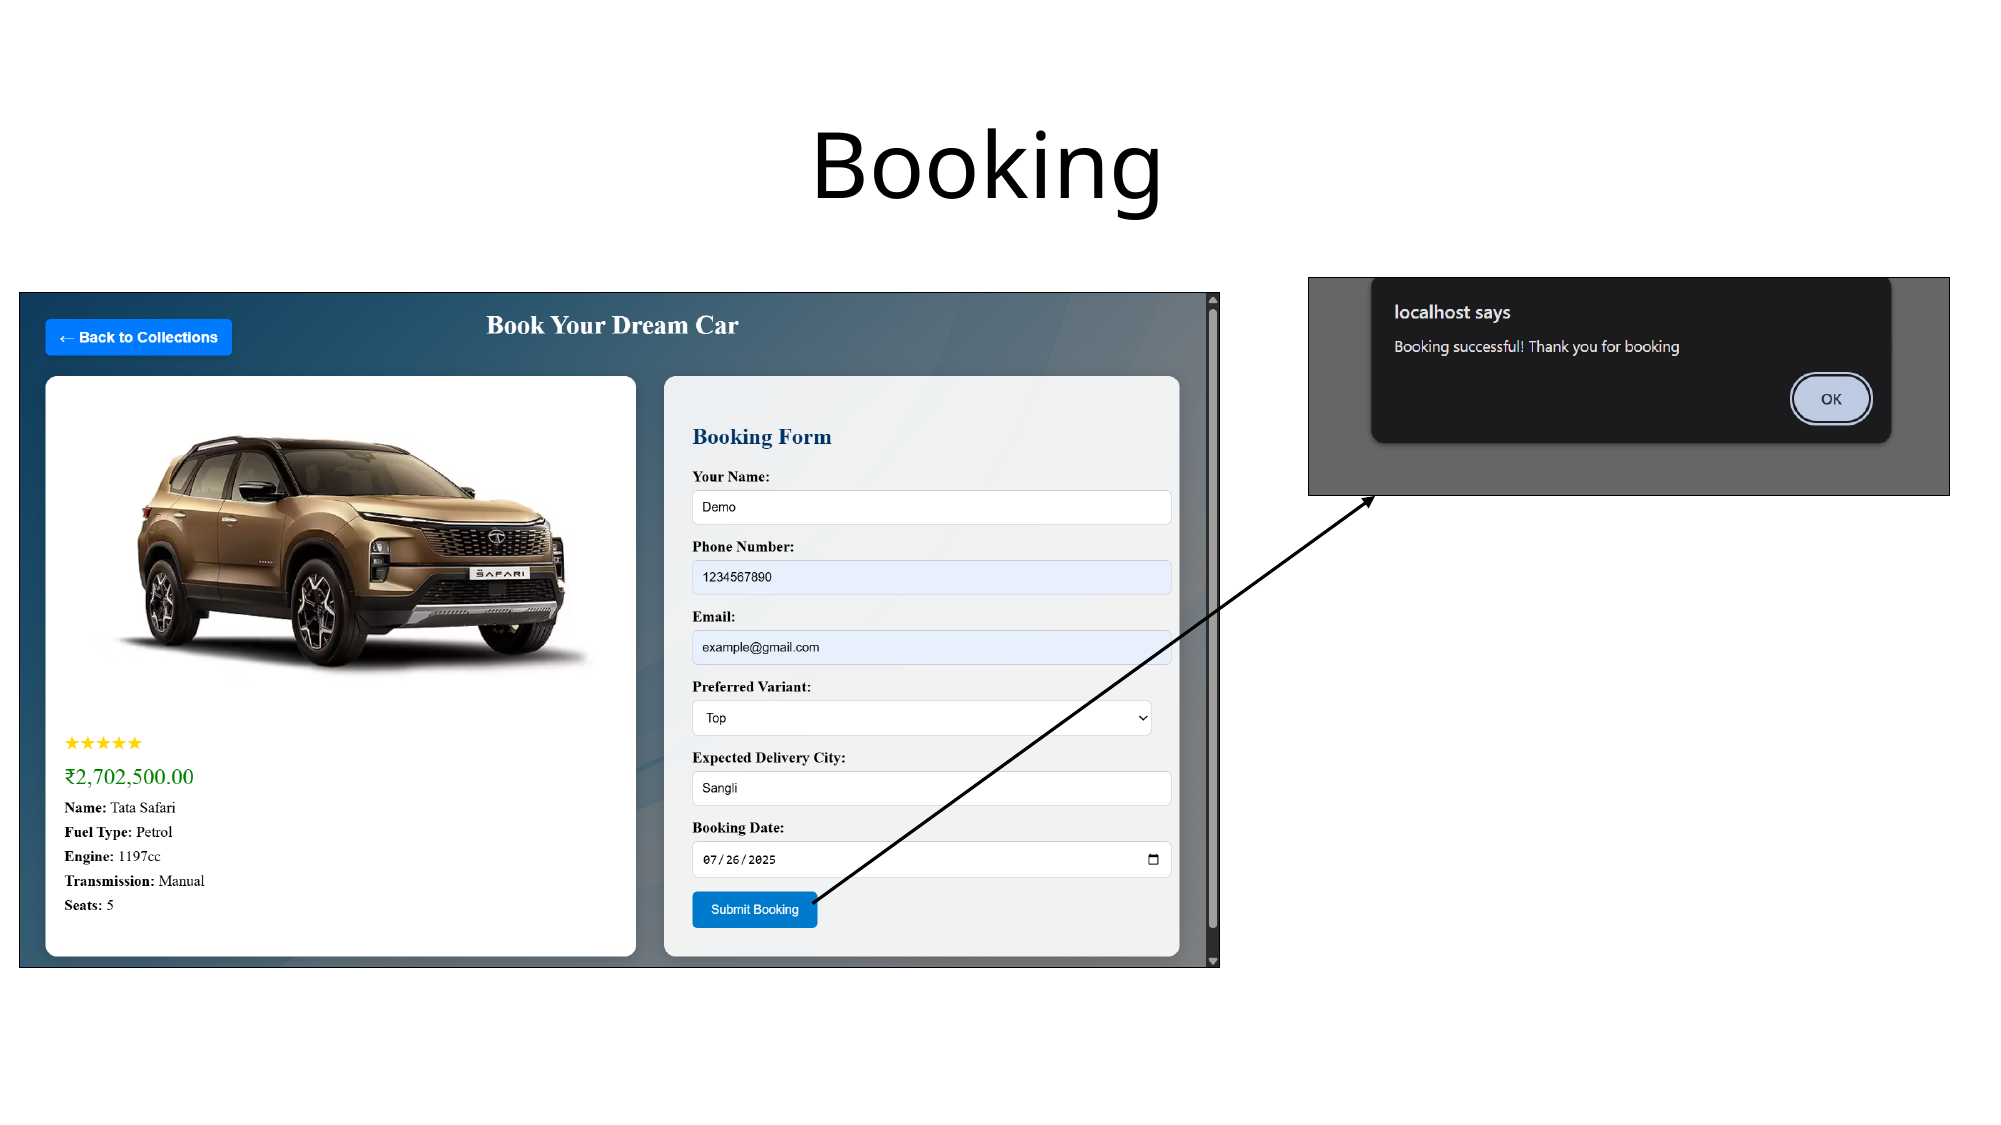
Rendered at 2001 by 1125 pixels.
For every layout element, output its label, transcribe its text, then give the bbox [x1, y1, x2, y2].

title Booking [137, 59, 1863, 278]
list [19, 292, 1220, 968]
picture [1308, 277, 1950, 496]
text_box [812, 495, 1375, 904]
